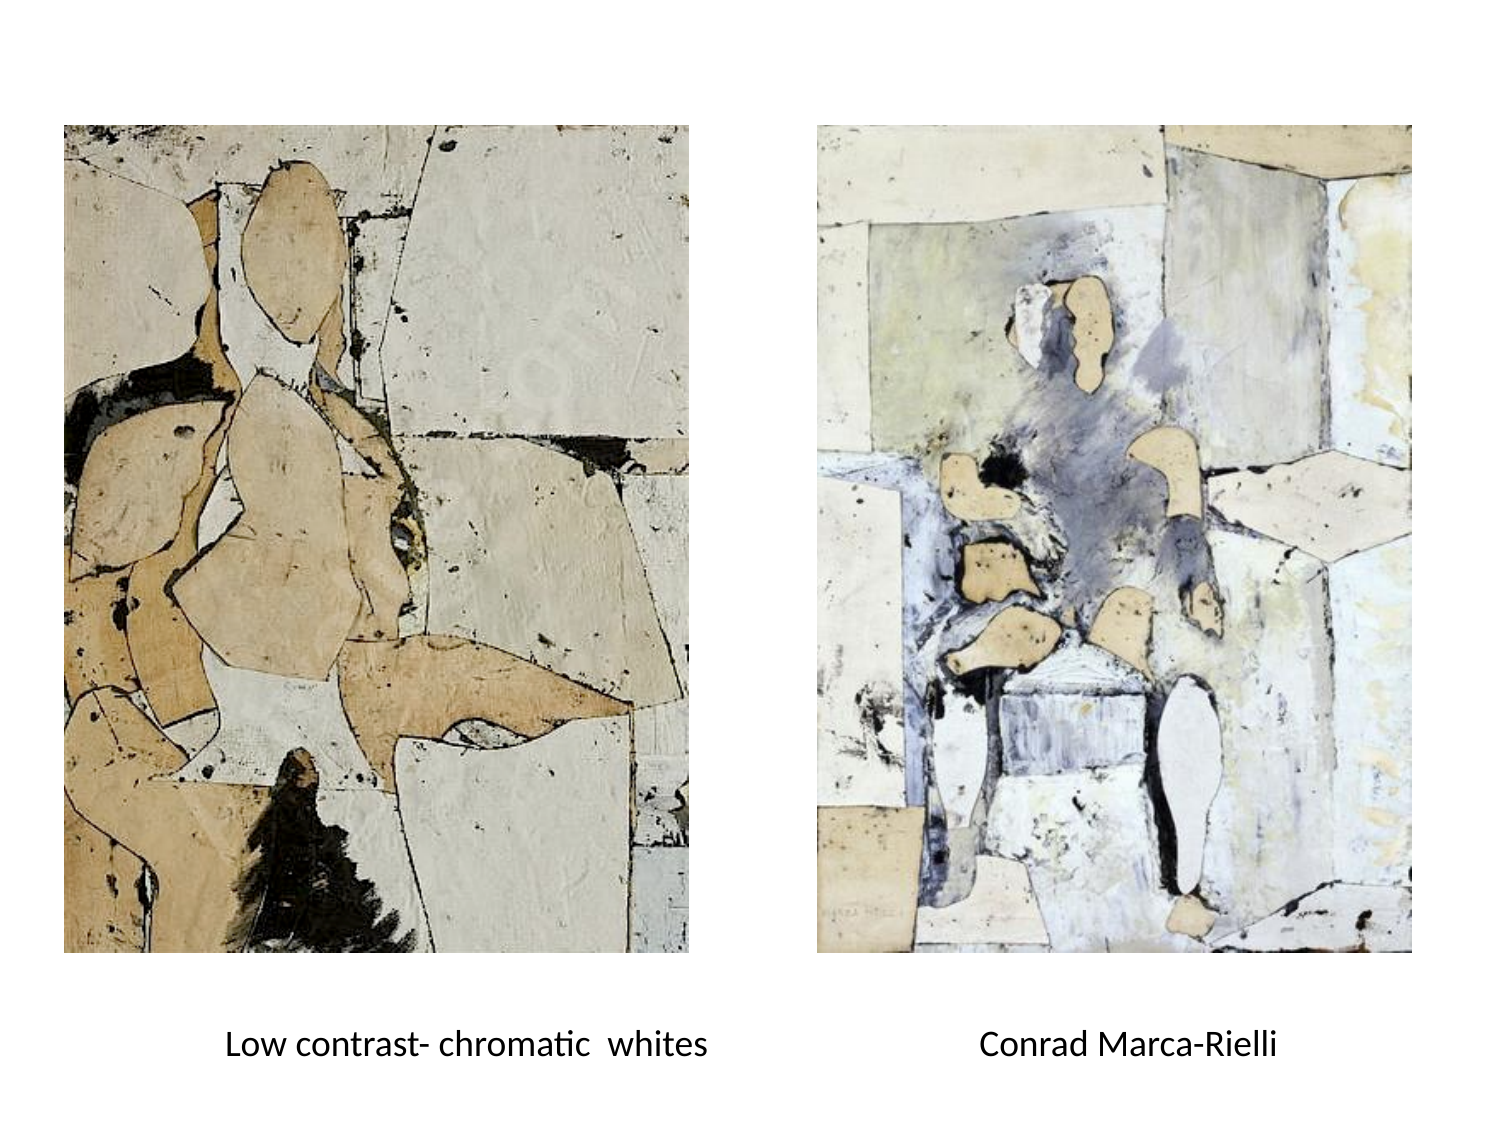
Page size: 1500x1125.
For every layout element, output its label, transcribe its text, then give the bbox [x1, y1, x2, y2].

text_box Conrad Marca-Rielli [964, 1011, 1293, 1072]
text_box Low contrast- chromatic whites [210, 1011, 724, 1072]
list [64, 125, 690, 953]
picture [817, 125, 1412, 953]
